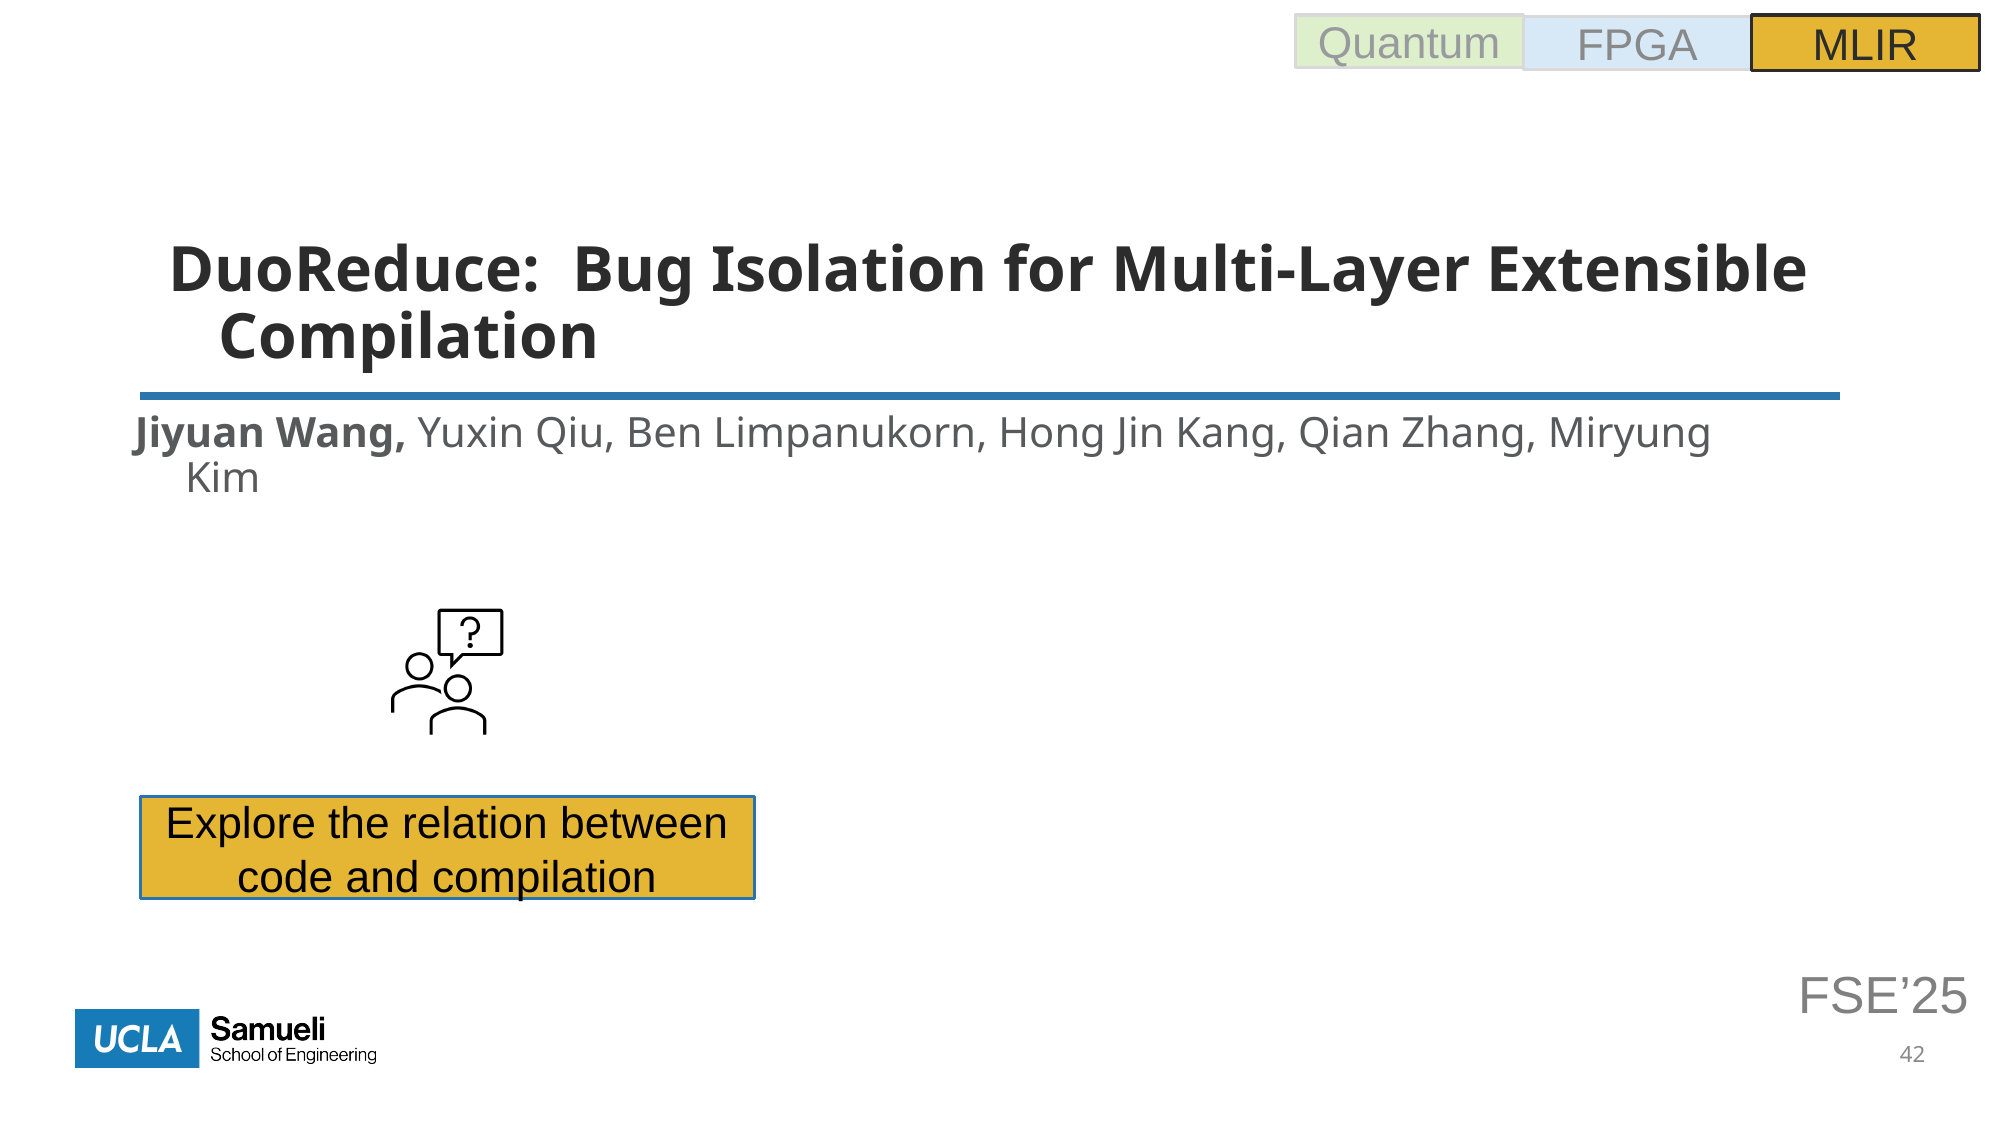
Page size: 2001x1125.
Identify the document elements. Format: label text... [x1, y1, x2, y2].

picture [75, 1009, 376, 1068]
text_box Explore the relation between code and compilation [138, 794, 756, 901]
text_box Quantum [1293, 13, 1525, 69]
slide_number 42 [1899, 1040, 2000, 1110]
text_box MLIR [1749, 13, 1982, 73]
list Jiyuan Wang, Yuxin Qiu, Ben Limpanukorn, Hong Jin Kang, Qian Zhang, Miryung Kim [84, 411, 1785, 479]
text_box FSE’25 [808, 953, 1984, 1031]
list DuoReduce: Bug Isolation for Multi-Layer Extensible Compilation [118, 226, 2000, 384]
picture [371, 596, 523, 747]
text_box FPGA [1521, 15, 1749, 71]
